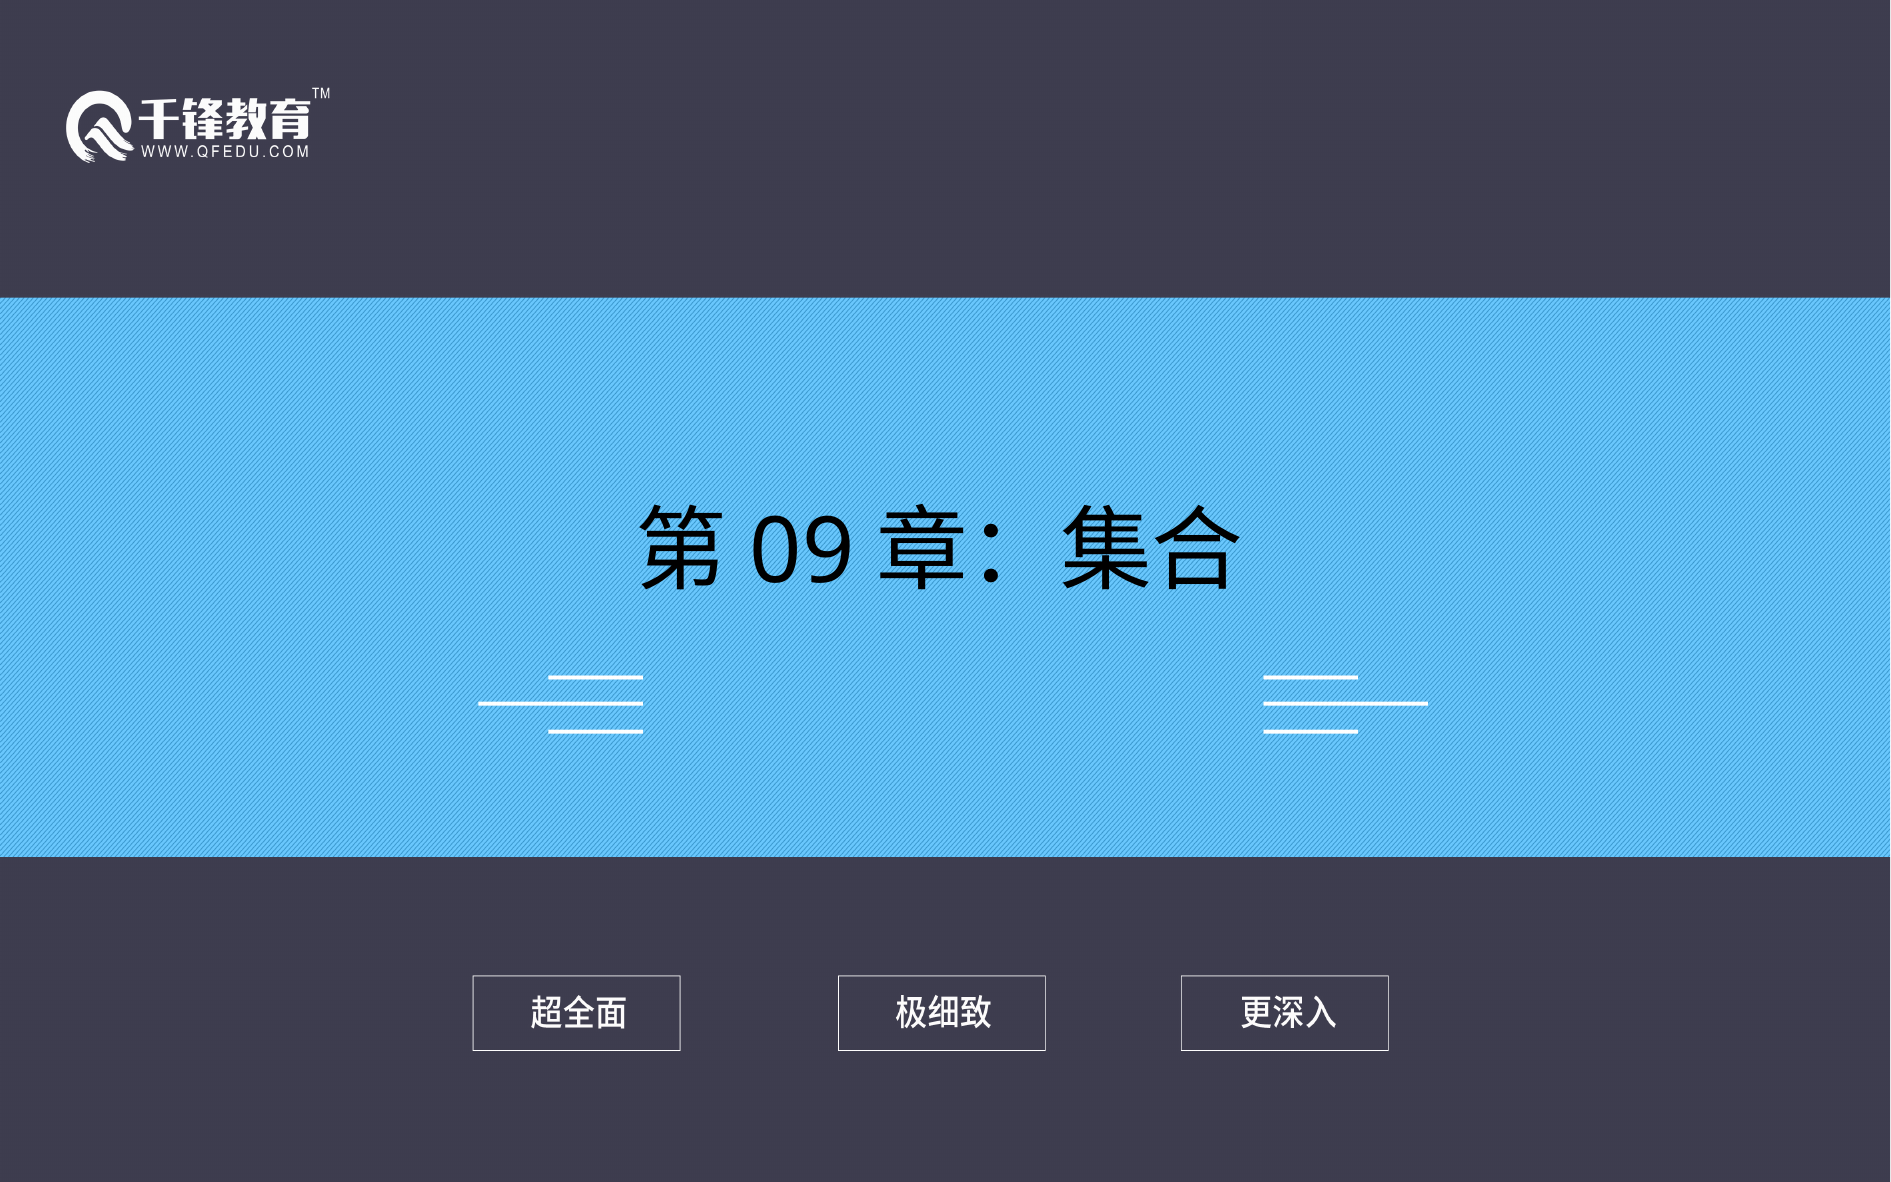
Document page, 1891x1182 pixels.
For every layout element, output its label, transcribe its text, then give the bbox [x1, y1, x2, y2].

title 第09章：集合 [136, 466, 1744, 626]
picture [0, 0, 1891, 1182]
